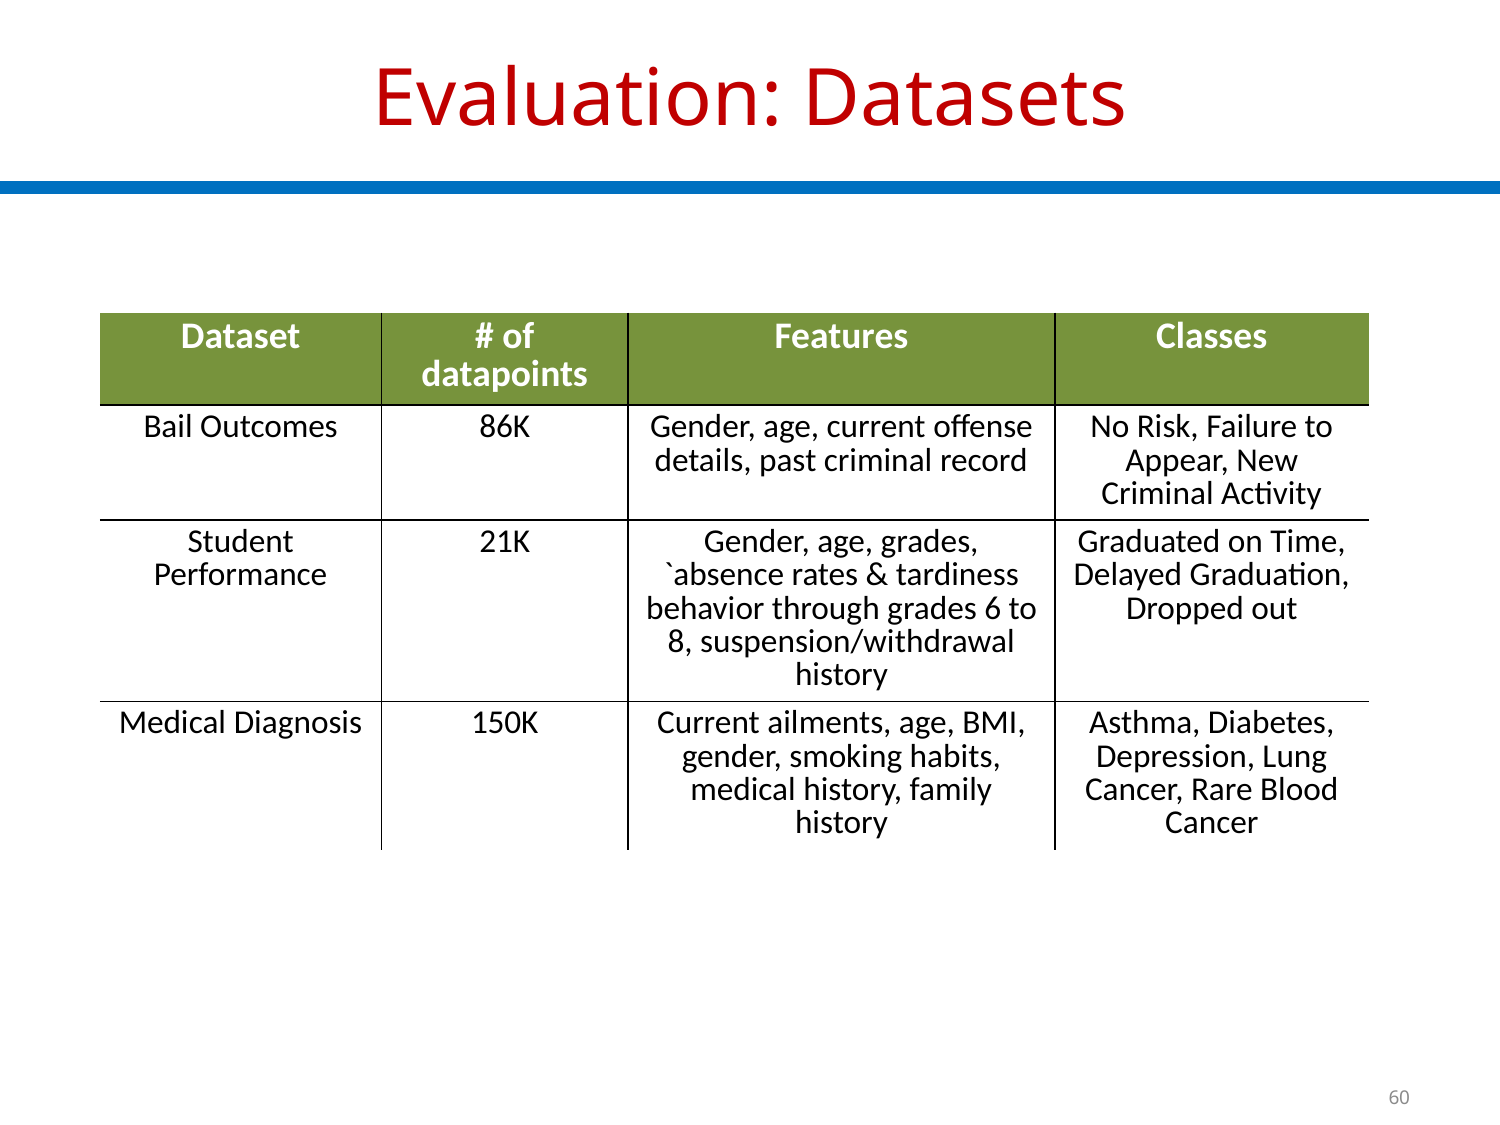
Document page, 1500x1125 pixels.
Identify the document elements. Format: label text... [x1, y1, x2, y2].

table_cell Bail Outcomes [100, 406, 381, 519]
title Evaluation: Datasets [0, 0, 1500, 188]
table_cell Medical Diagnosis [100, 702, 381, 850]
table_cell No Risk, Failure to Appear, New Criminal Activity [1056, 406, 1369, 519]
table_cell Current ailments, age, BMI, gender, smoking habits, medical history, family history [629, 702, 1054, 850]
table_cell Graduated on Time, Delayed Graduation, Dropped out [1056, 521, 1369, 701]
table_header Features [629, 313, 1054, 404]
table_cell Gender, age, current offense details, past criminal record [629, 406, 1054, 519]
table_cell Student Performance [100, 521, 381, 701]
table_cell 21K [382, 521, 627, 701]
slide_number 60 [1074, 1085, 1425, 1112]
table_cell 150K [382, 702, 627, 850]
table_cell Asthma, Diabetes, Depression, Lung Cancer, Rare Blood Cancer [1056, 702, 1369, 850]
table_header # of datapoints [382, 313, 627, 404]
table_header Classes [1056, 313, 1369, 404]
table_cell 86K [382, 406, 627, 519]
table_cell Gender, age, grades, `absence rates & tardiness behavior through grades 6 to 8, suspension/withdrawal history [629, 521, 1054, 701]
table_header Dataset [100, 313, 381, 404]
